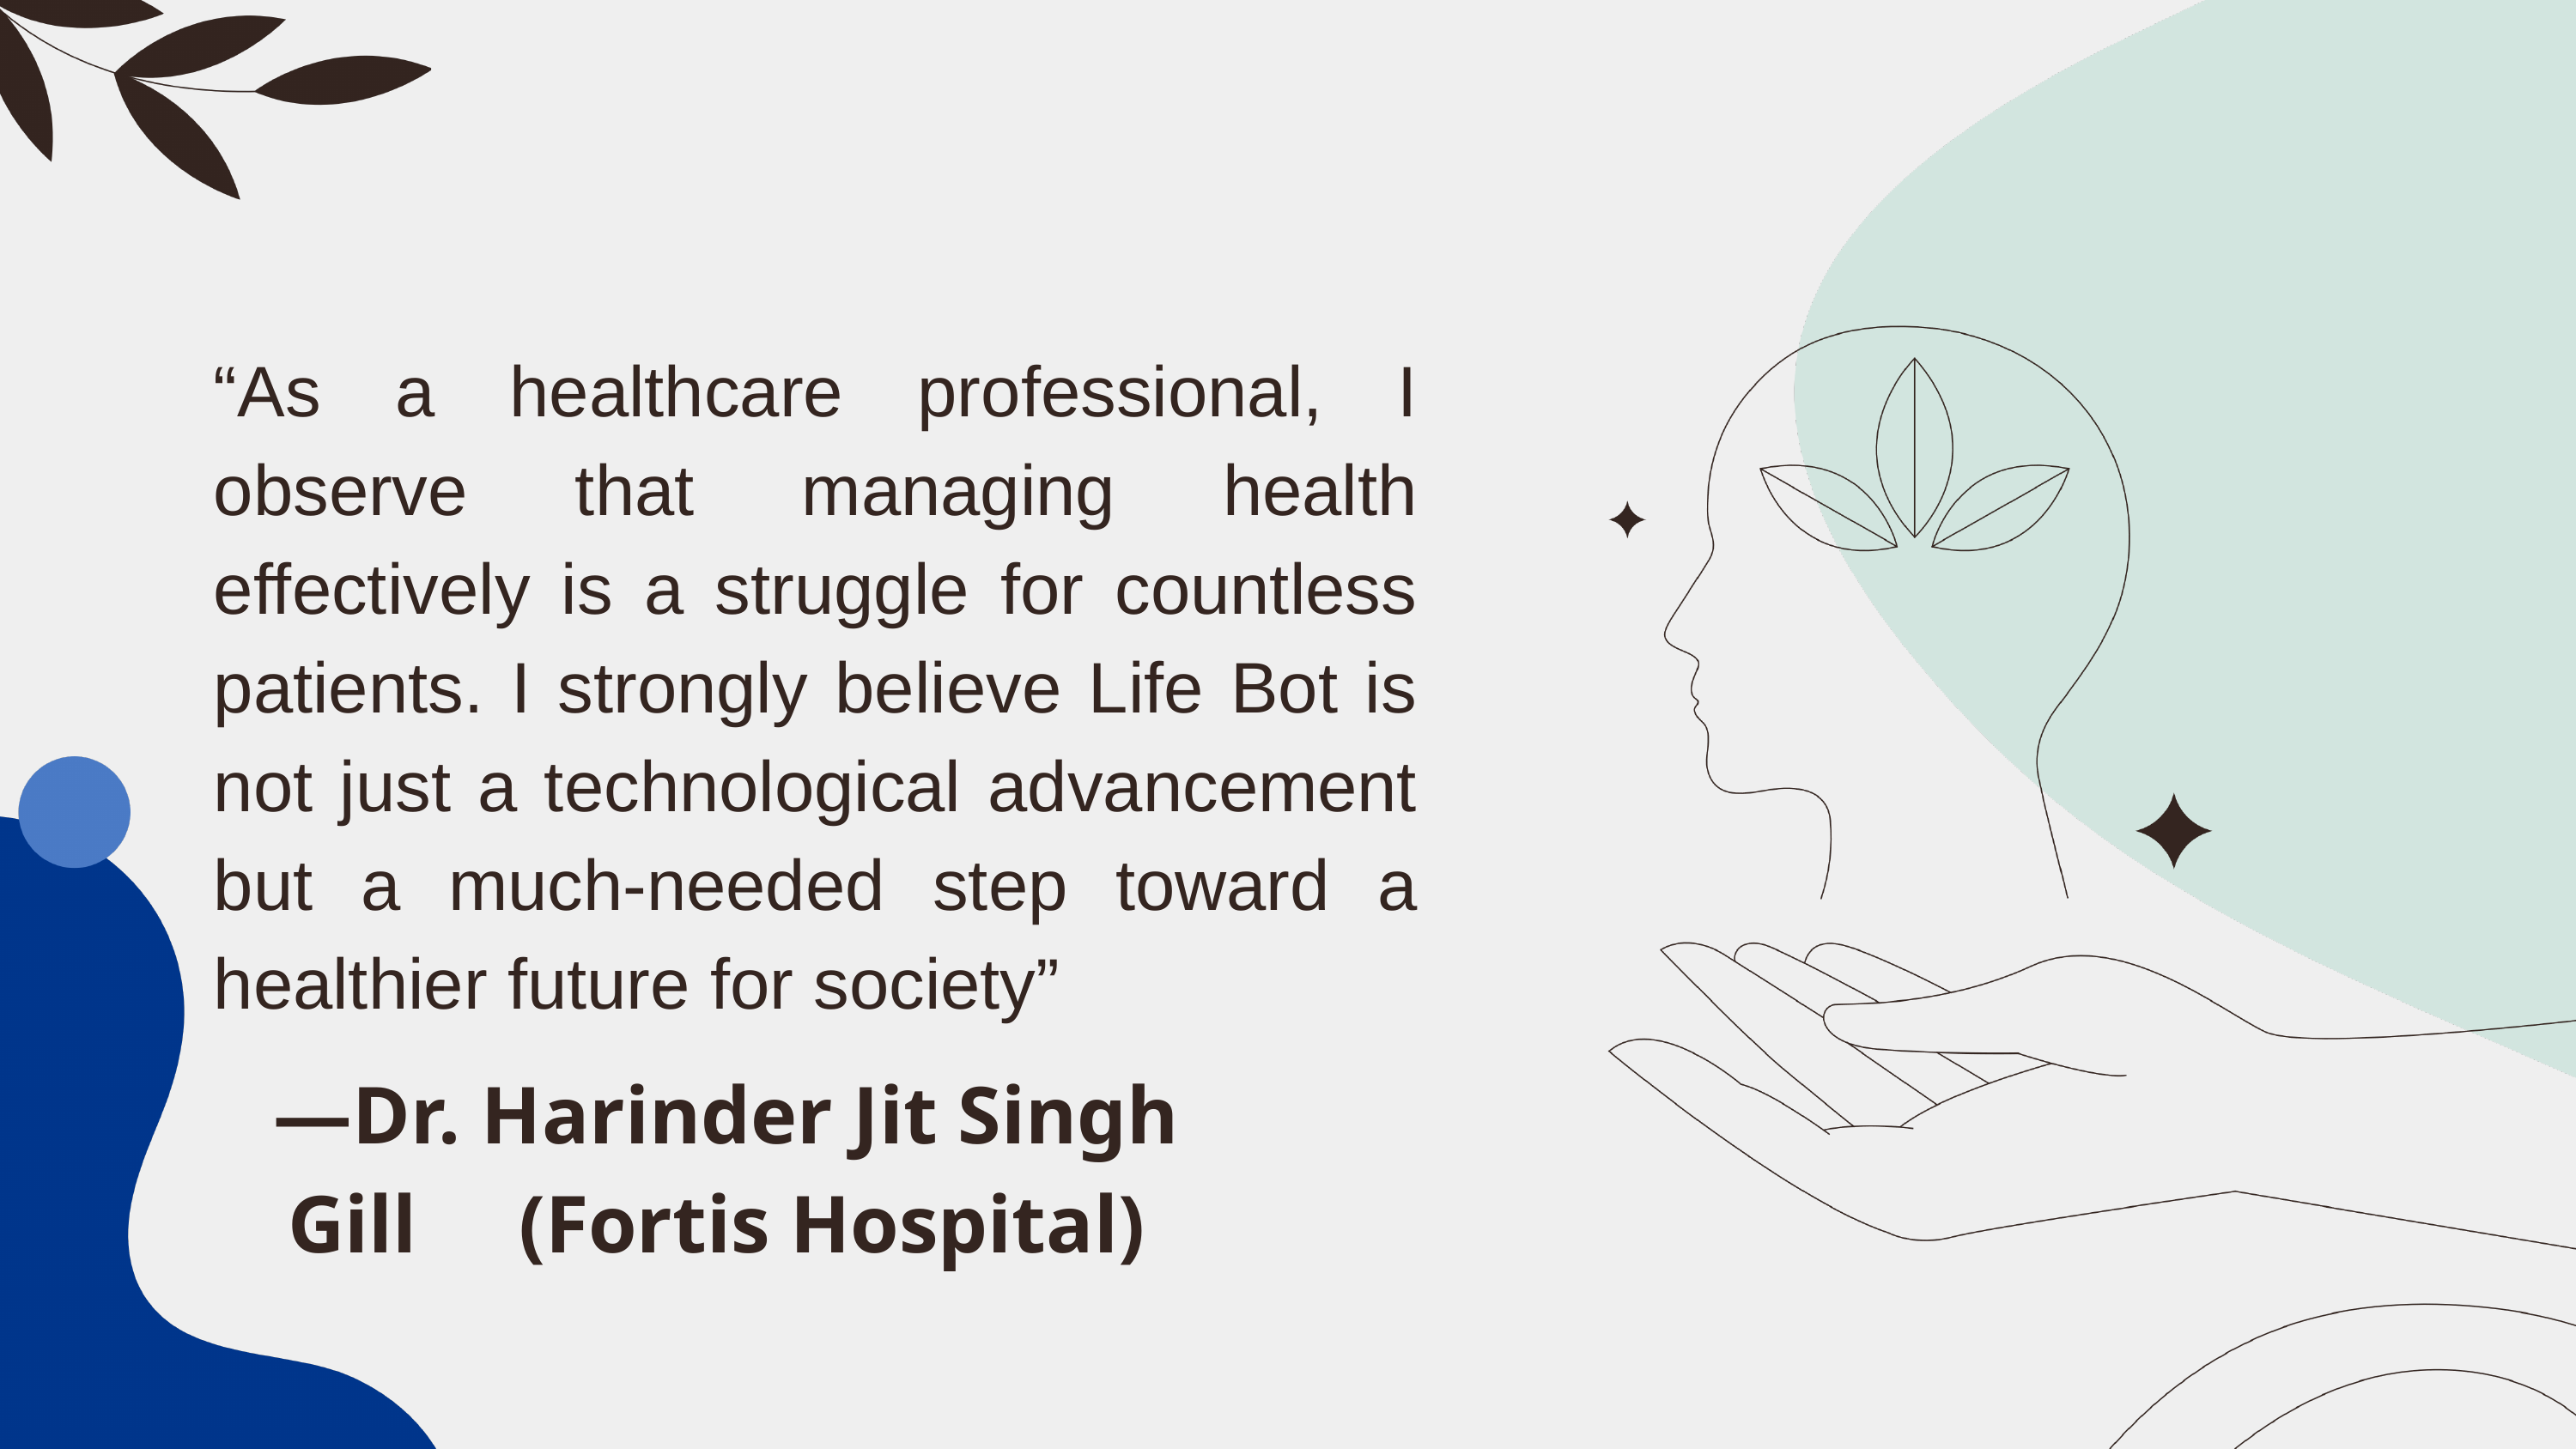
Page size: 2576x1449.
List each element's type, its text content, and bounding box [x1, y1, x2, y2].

text_box [0, 0, 432, 237]
text_box [0, 756, 437, 1449]
text_box “As a healthcare professional, I observe that managing health effectively is a struggle for countless patients. I strongly believe Life Bot is not just a technological advancement but a much-needed step toward a healthier future for society” [213, 332, 1419, 1024]
text_box [1855, 1300, 2576, 1449]
text_box —Dr. Harinder Jit Singh Gill (Fortis Hospital) [213, 1051, 1240, 1378]
text_box [1594, 0, 2576, 1258]
